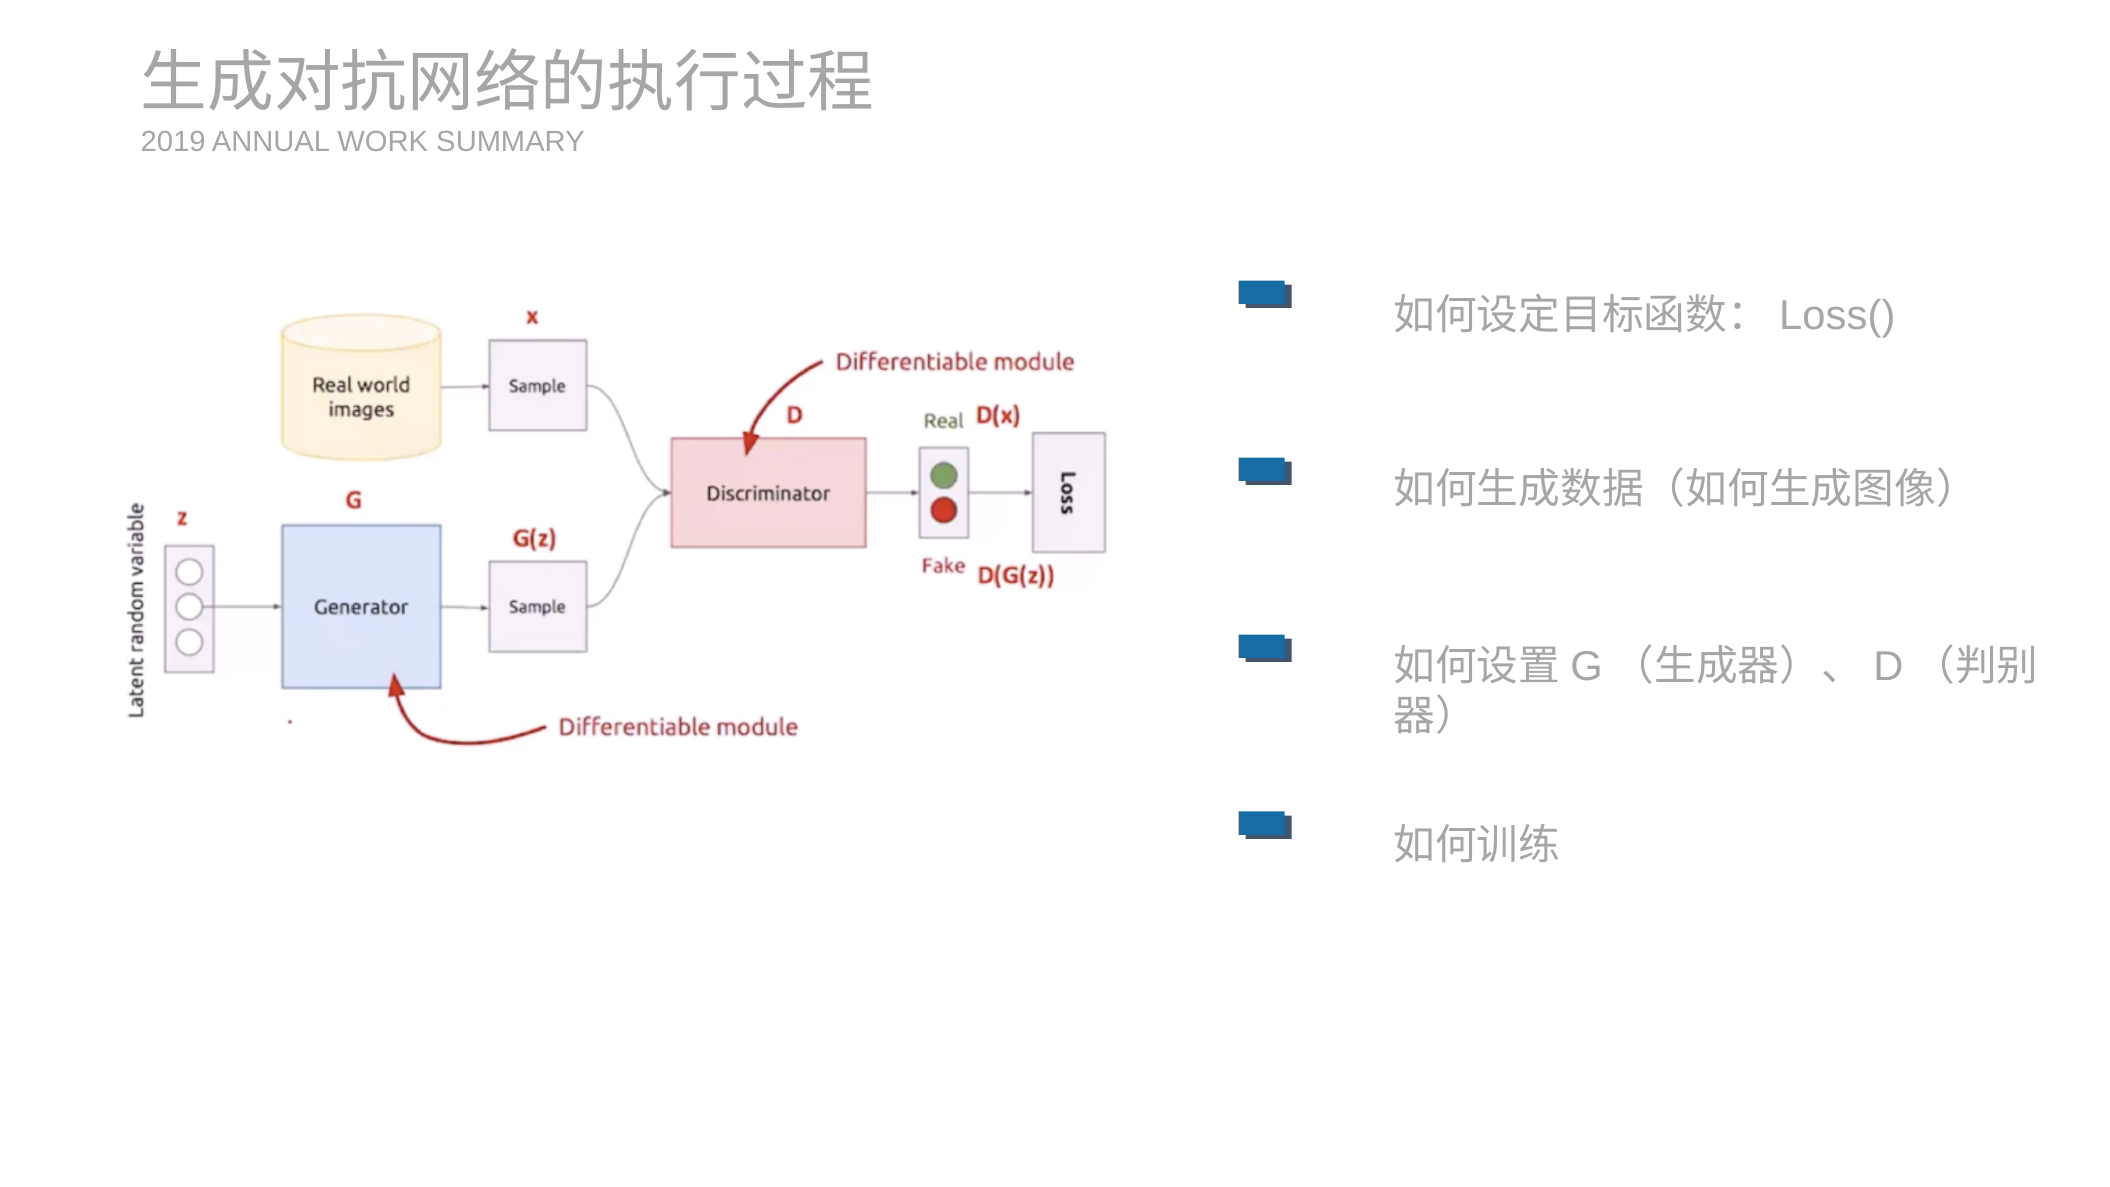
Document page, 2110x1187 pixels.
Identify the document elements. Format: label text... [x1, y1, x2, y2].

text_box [1238, 280, 1292, 309]
text_box 生成对抗网络的执行过程 [140, 38, 1509, 119]
text_box 如何设定目标函数：Loss() [1378, 280, 1979, 345]
text_box 2019 ANNUAL WORK SUMMARY [140, 122, 602, 158]
text_box 如何生成数据（如何生成图像） [1378, 454, 2110, 520]
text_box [1238, 634, 1292, 663]
text_box 如何训练 [1378, 810, 1979, 876]
picture [56, 217, 1189, 811]
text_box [1238, 457, 1292, 486]
text_box 如何设置G（生成器）、D（判别器） [1378, 631, 2097, 747]
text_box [1238, 811, 1292, 839]
